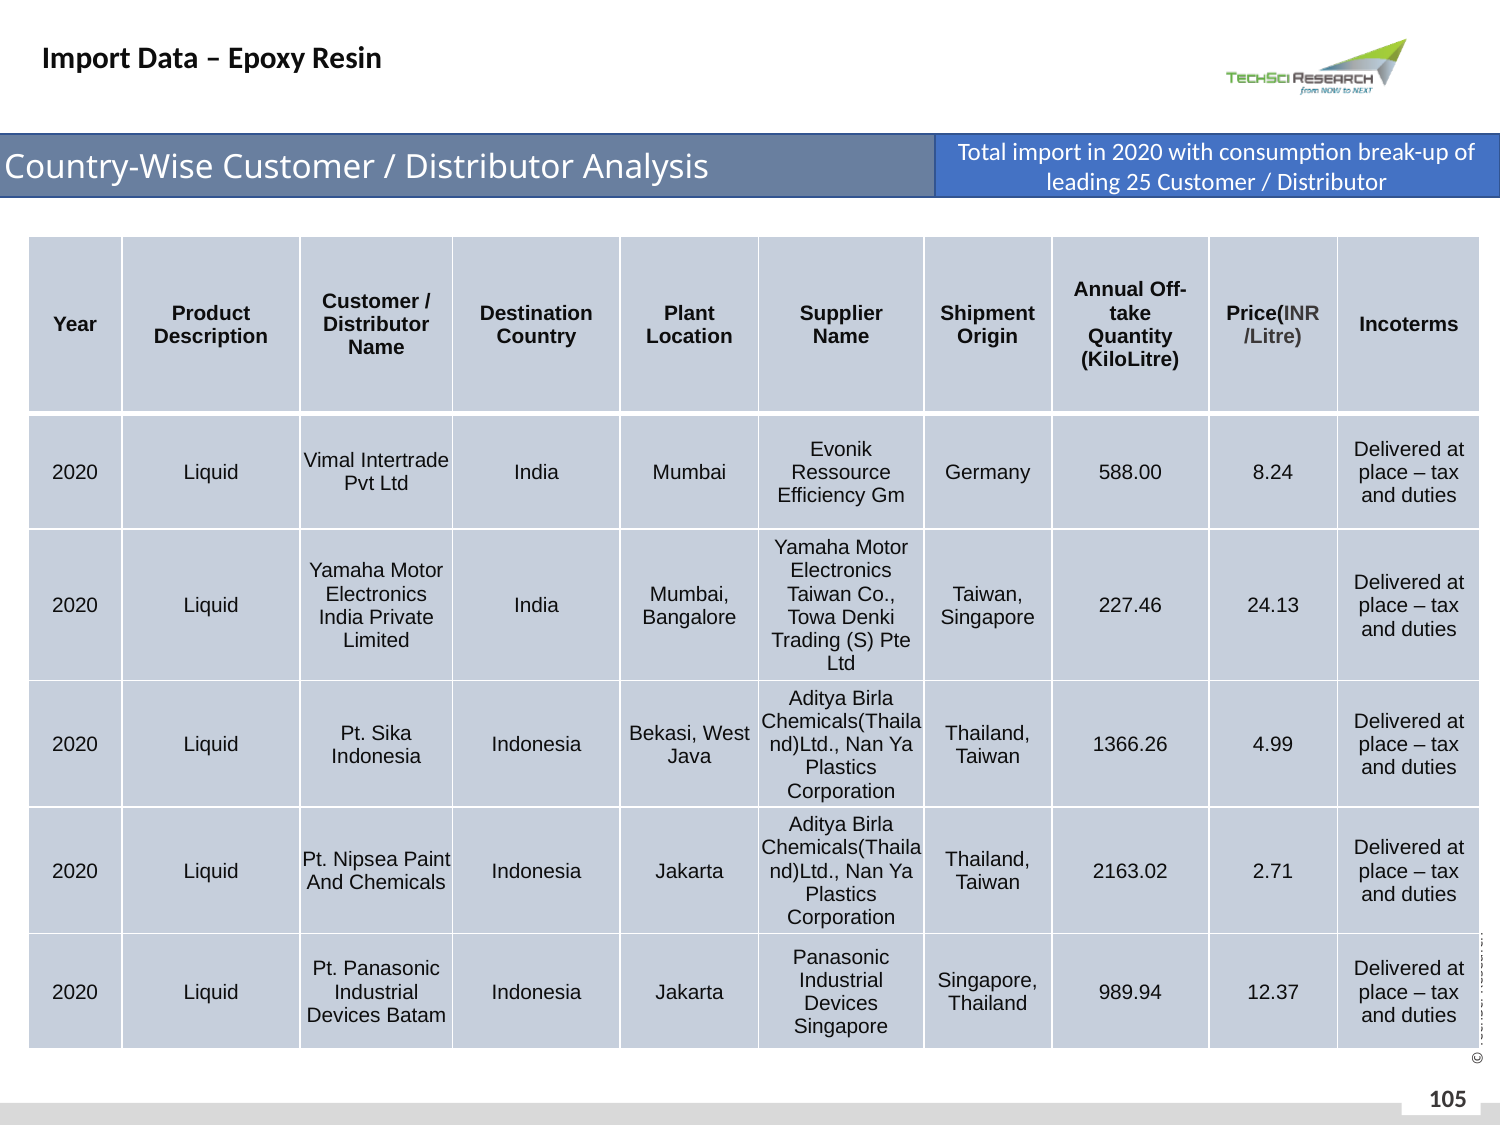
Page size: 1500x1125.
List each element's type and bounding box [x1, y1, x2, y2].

table_cell [453, 934, 619, 1048]
table_cell [1210, 681, 1337, 806]
table_cell [1210, 416, 1337, 528]
table_cell [925, 934, 1051, 1048]
table_header [925, 237, 1051, 411]
table_cell [301, 934, 452, 1048]
table_cell [453, 530, 619, 680]
table_cell [453, 416, 619, 528]
table_cell [1053, 681, 1208, 806]
table_cell [301, 530, 452, 680]
table_cell [621, 530, 758, 680]
table_cell [925, 530, 1051, 680]
table_cell [1053, 416, 1208, 528]
table_cell [621, 808, 758, 933]
table_cell [1053, 530, 1208, 680]
table_cell [123, 808, 299, 933]
table_cell [759, 681, 923, 806]
table_cell [621, 681, 758, 806]
text_box [0, 133, 1500, 198]
table_header [29, 237, 121, 411]
table_cell [29, 681, 121, 806]
table_cell [29, 808, 121, 933]
table_cell [759, 416, 923, 528]
table_cell [621, 934, 758, 1048]
table_cell [29, 416, 121, 528]
table_cell [1210, 934, 1337, 1048]
table_cell [925, 416, 1051, 528]
table_cell [925, 808, 1051, 933]
table_cell [453, 808, 619, 933]
table_cell [1338, 416, 1479, 528]
table_cell [1338, 681, 1479, 806]
table_cell [1338, 530, 1479, 680]
table_cell [123, 530, 299, 680]
table_cell [759, 808, 923, 933]
table_header [123, 237, 299, 411]
table_cell [123, 934, 299, 1048]
picture [1225, 38, 1407, 96]
table_cell [1053, 934, 1208, 1048]
table_cell [301, 681, 452, 806]
table_cell [759, 934, 923, 1048]
table_header [453, 237, 619, 411]
table_header [1210, 237, 1337, 411]
table_cell [301, 416, 452, 528]
table_cell [453, 681, 619, 806]
table_header [759, 237, 923, 411]
table_cell [301, 808, 452, 933]
table_header [301, 237, 452, 411]
table_cell [759, 530, 923, 680]
table_cell [29, 934, 121, 1048]
table_header [1053, 237, 1208, 411]
table_cell [1338, 934, 1479, 1048]
table_cell [621, 416, 758, 528]
table_cell [123, 681, 299, 806]
table_header [621, 237, 758, 411]
table_cell [29, 530, 121, 680]
table_cell [1053, 808, 1208, 933]
table_cell [1338, 808, 1479, 933]
table_cell [1210, 808, 1337, 933]
table_cell [925, 681, 1051, 806]
text_box [27, 29, 764, 82]
table_header [1338, 237, 1479, 411]
table_cell [1210, 530, 1337, 680]
table_cell [123, 416, 299, 528]
